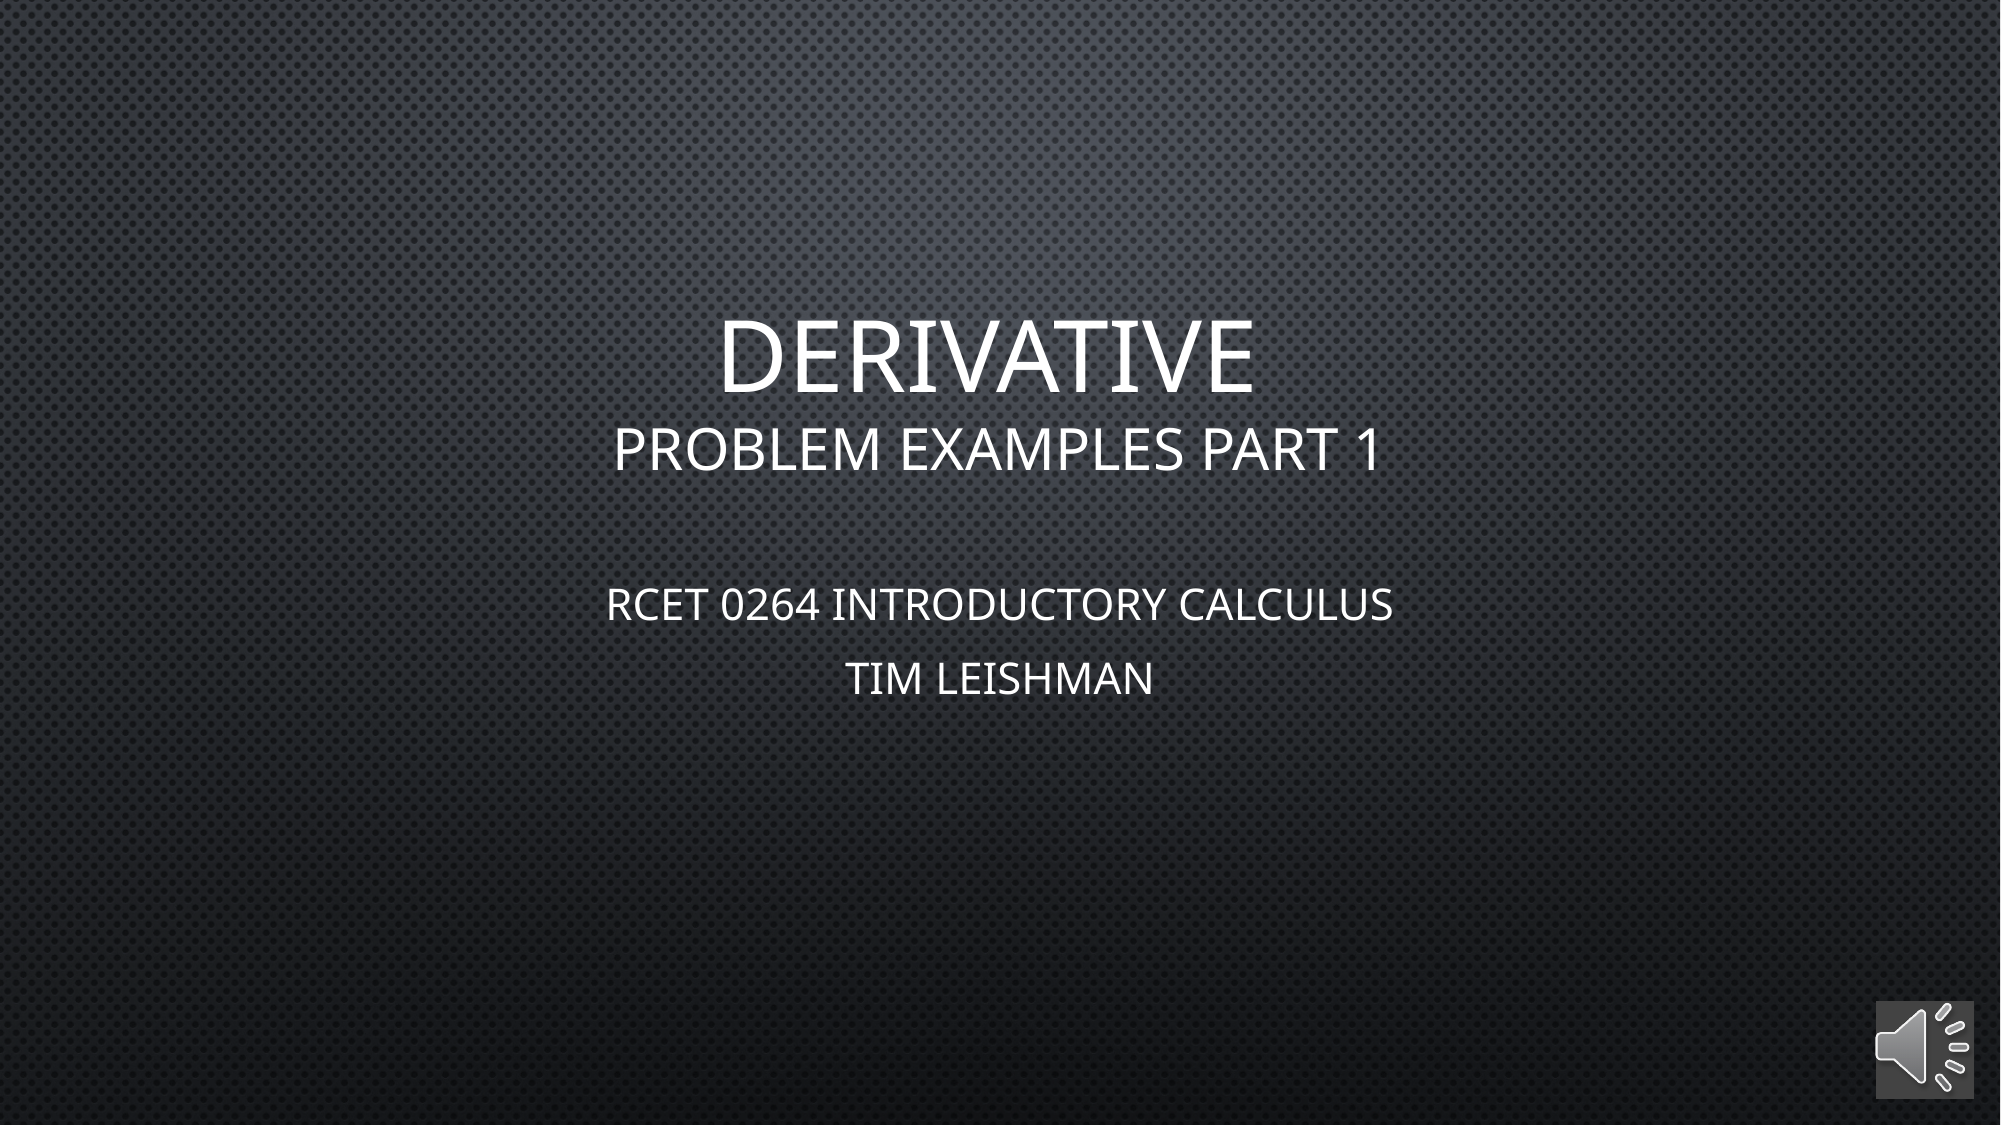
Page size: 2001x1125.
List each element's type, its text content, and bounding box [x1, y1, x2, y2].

subtitle RCET 0264 Introductory Calculus Tim Leishman [288, 569, 1712, 882]
picture [1874, 999, 1976, 1101]
title Derivative Problem Examples Part 1 [288, 227, 1712, 541]
